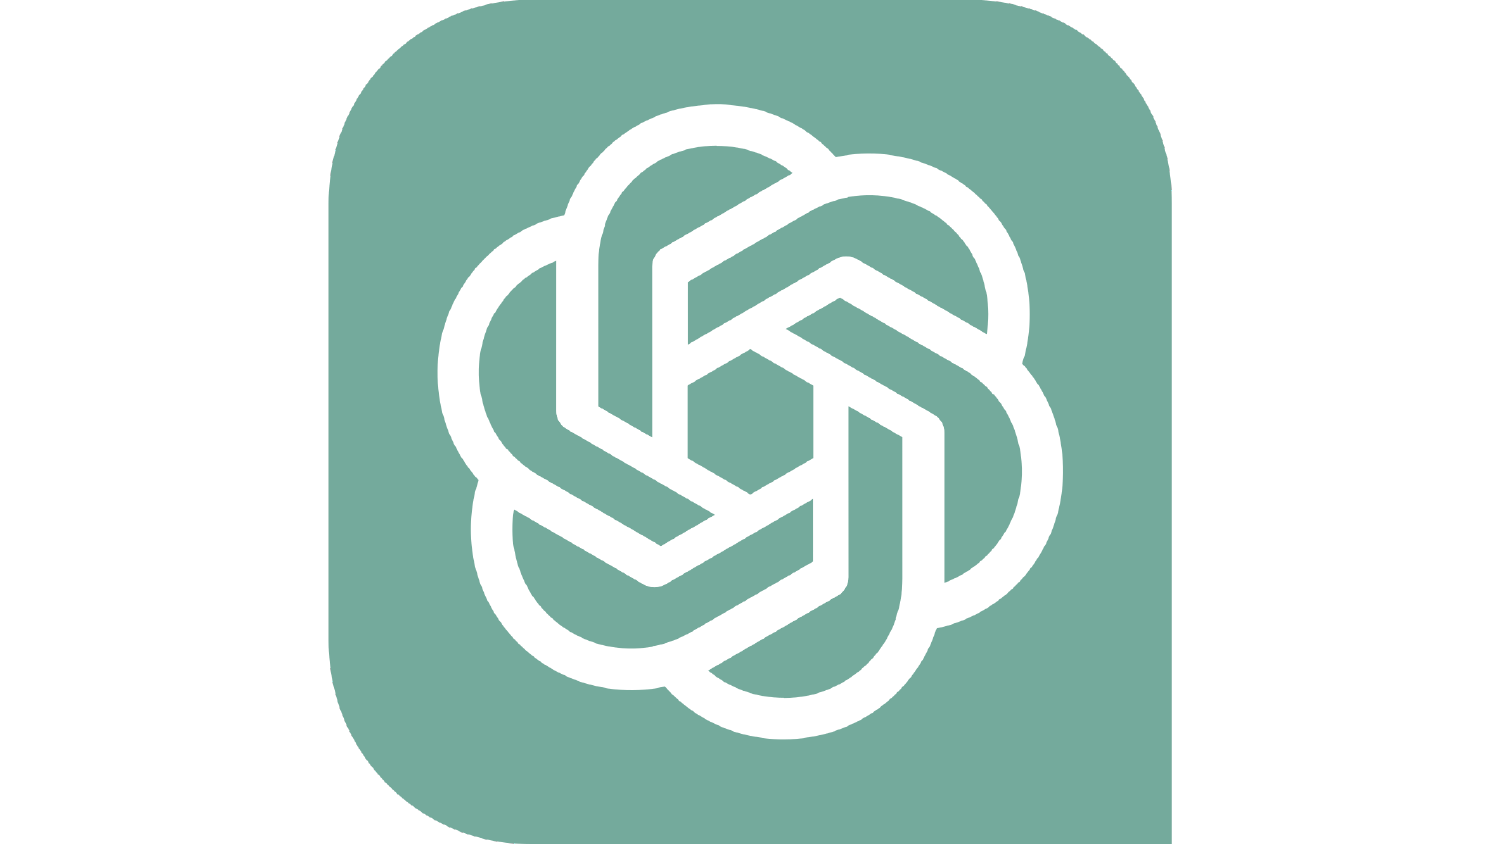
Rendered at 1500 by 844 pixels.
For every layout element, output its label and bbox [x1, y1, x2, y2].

picture [327, 0, 1173, 844]
